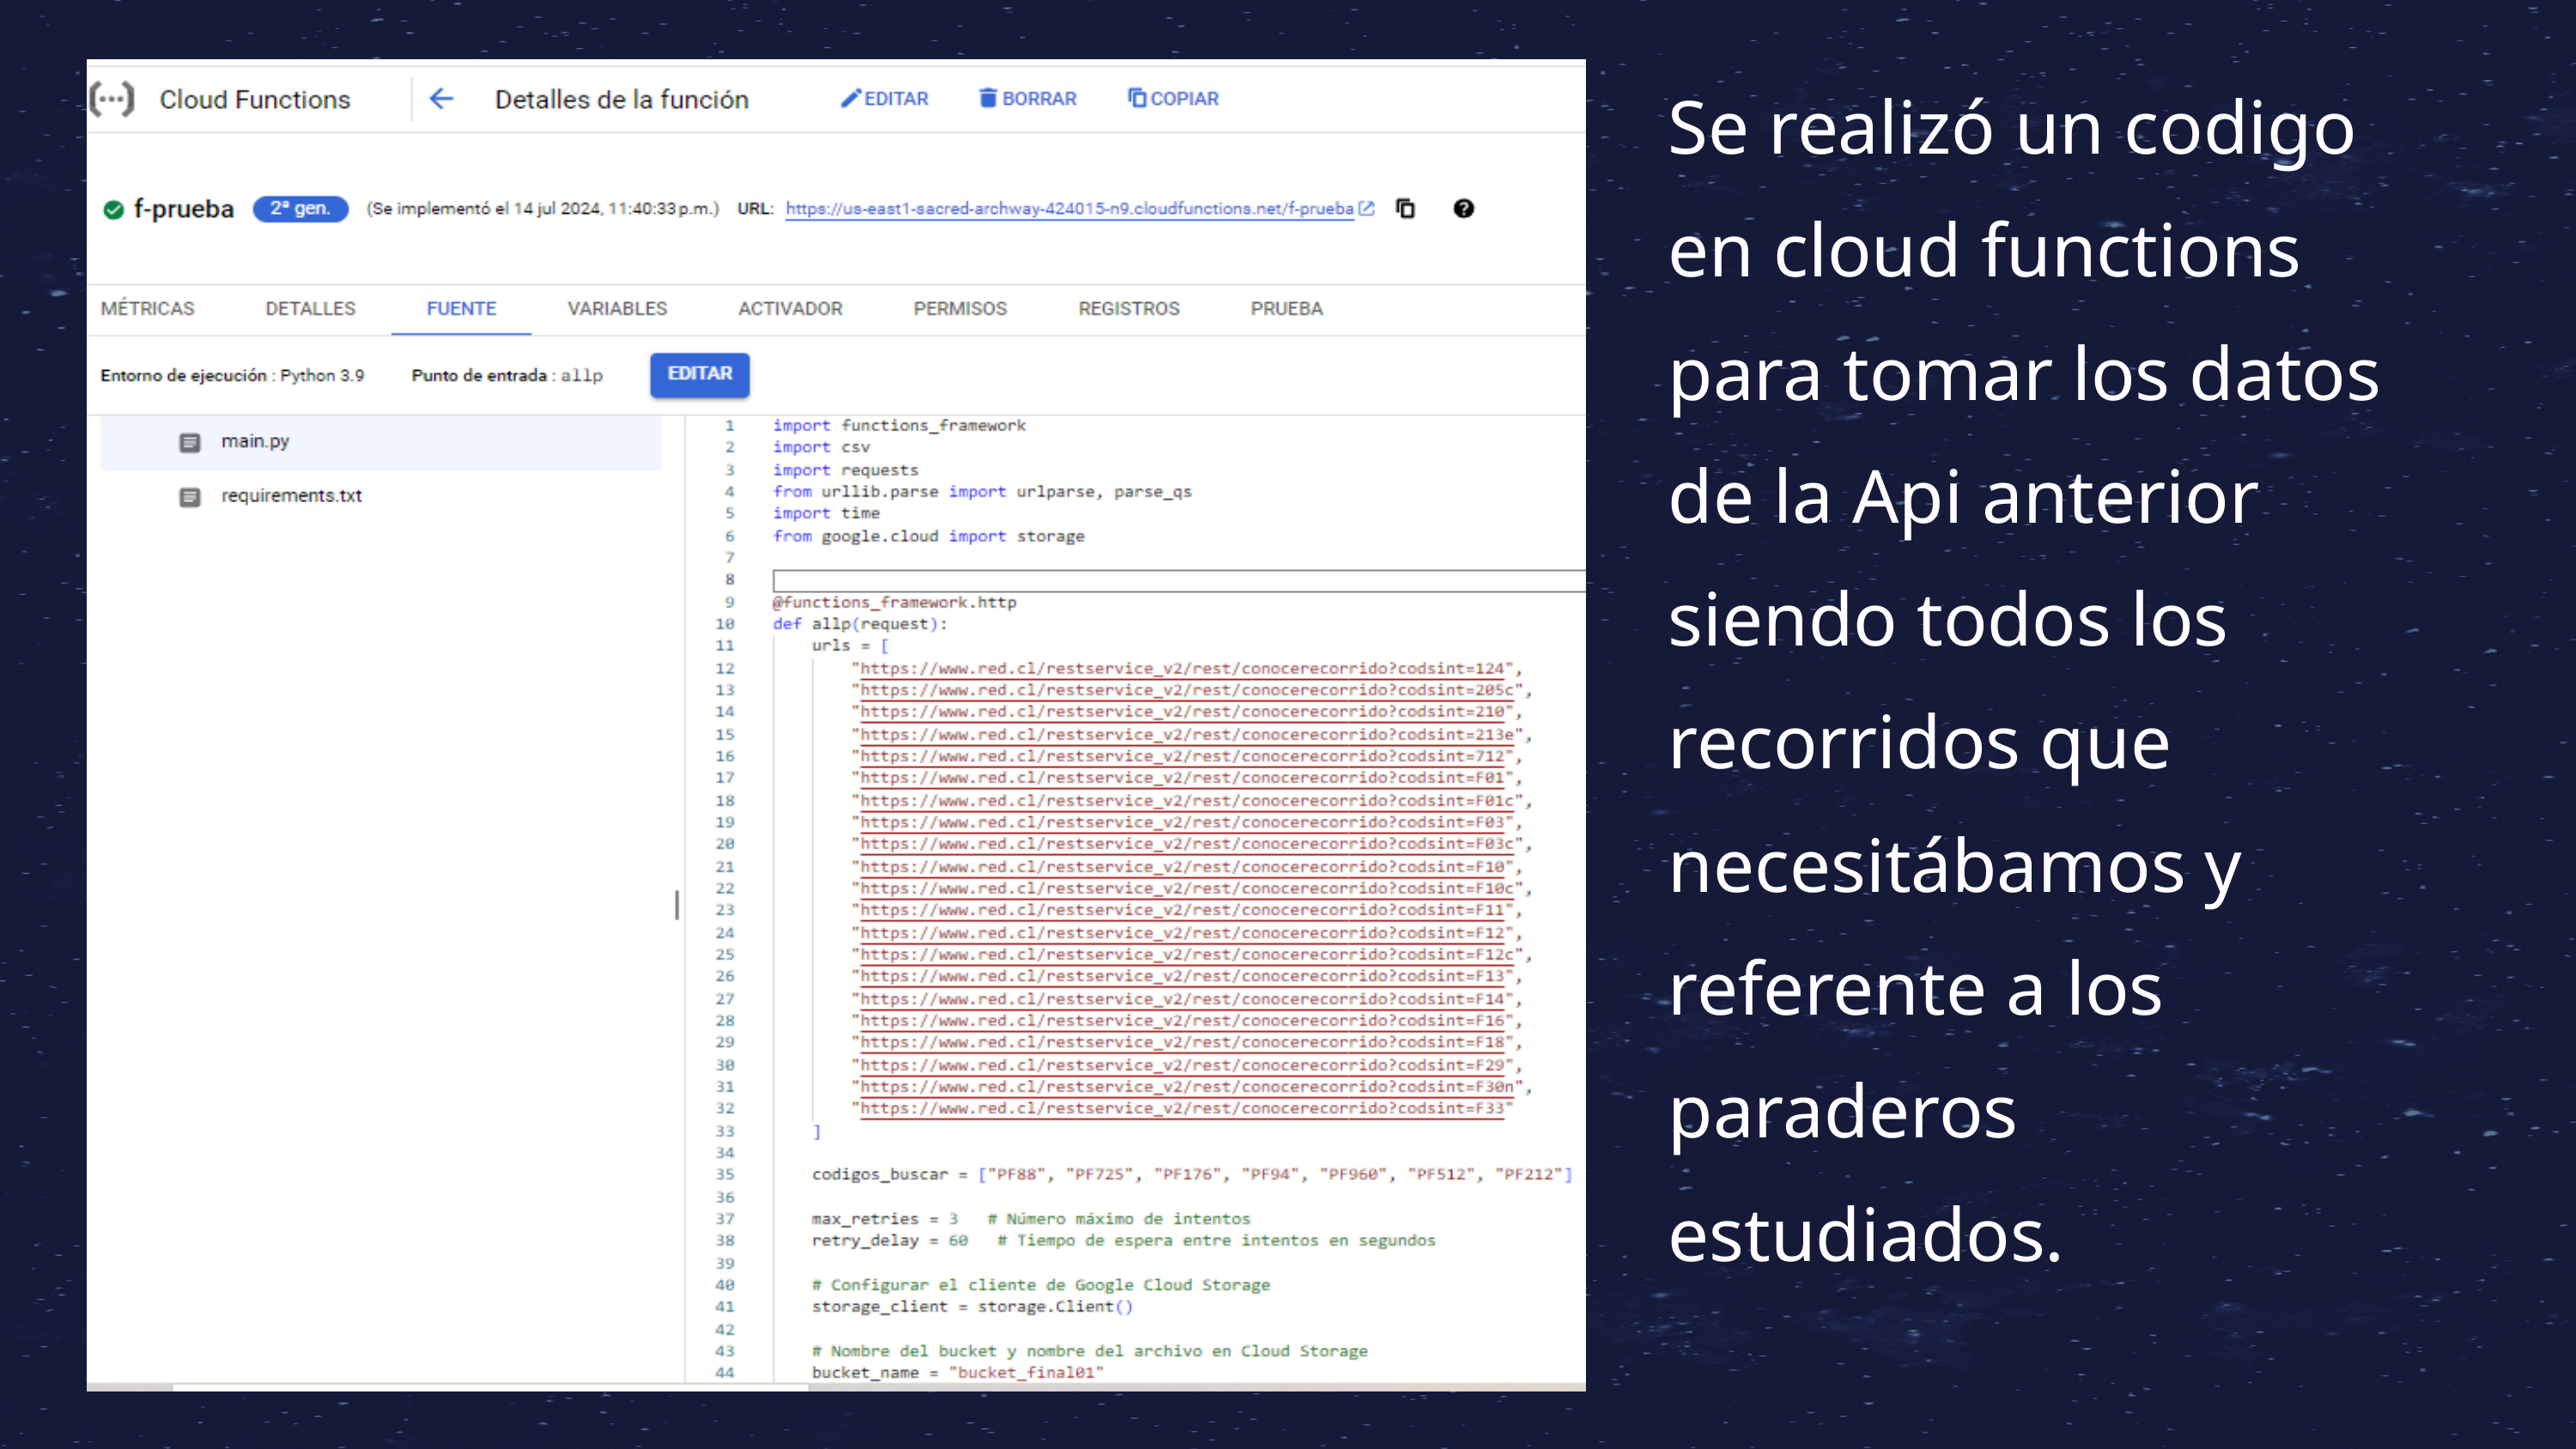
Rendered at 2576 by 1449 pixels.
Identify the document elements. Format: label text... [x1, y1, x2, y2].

text_box Se realizó un codigo en cloud functions para tomar los datos de la Api anterior siendo todos los recorridos que necesitábamos y referente a los paraderos estudiados. [1668, 45, 2409, 1276]
text_box [0, 0, 2576, 1449]
picture [87, 59, 1586, 1392]
